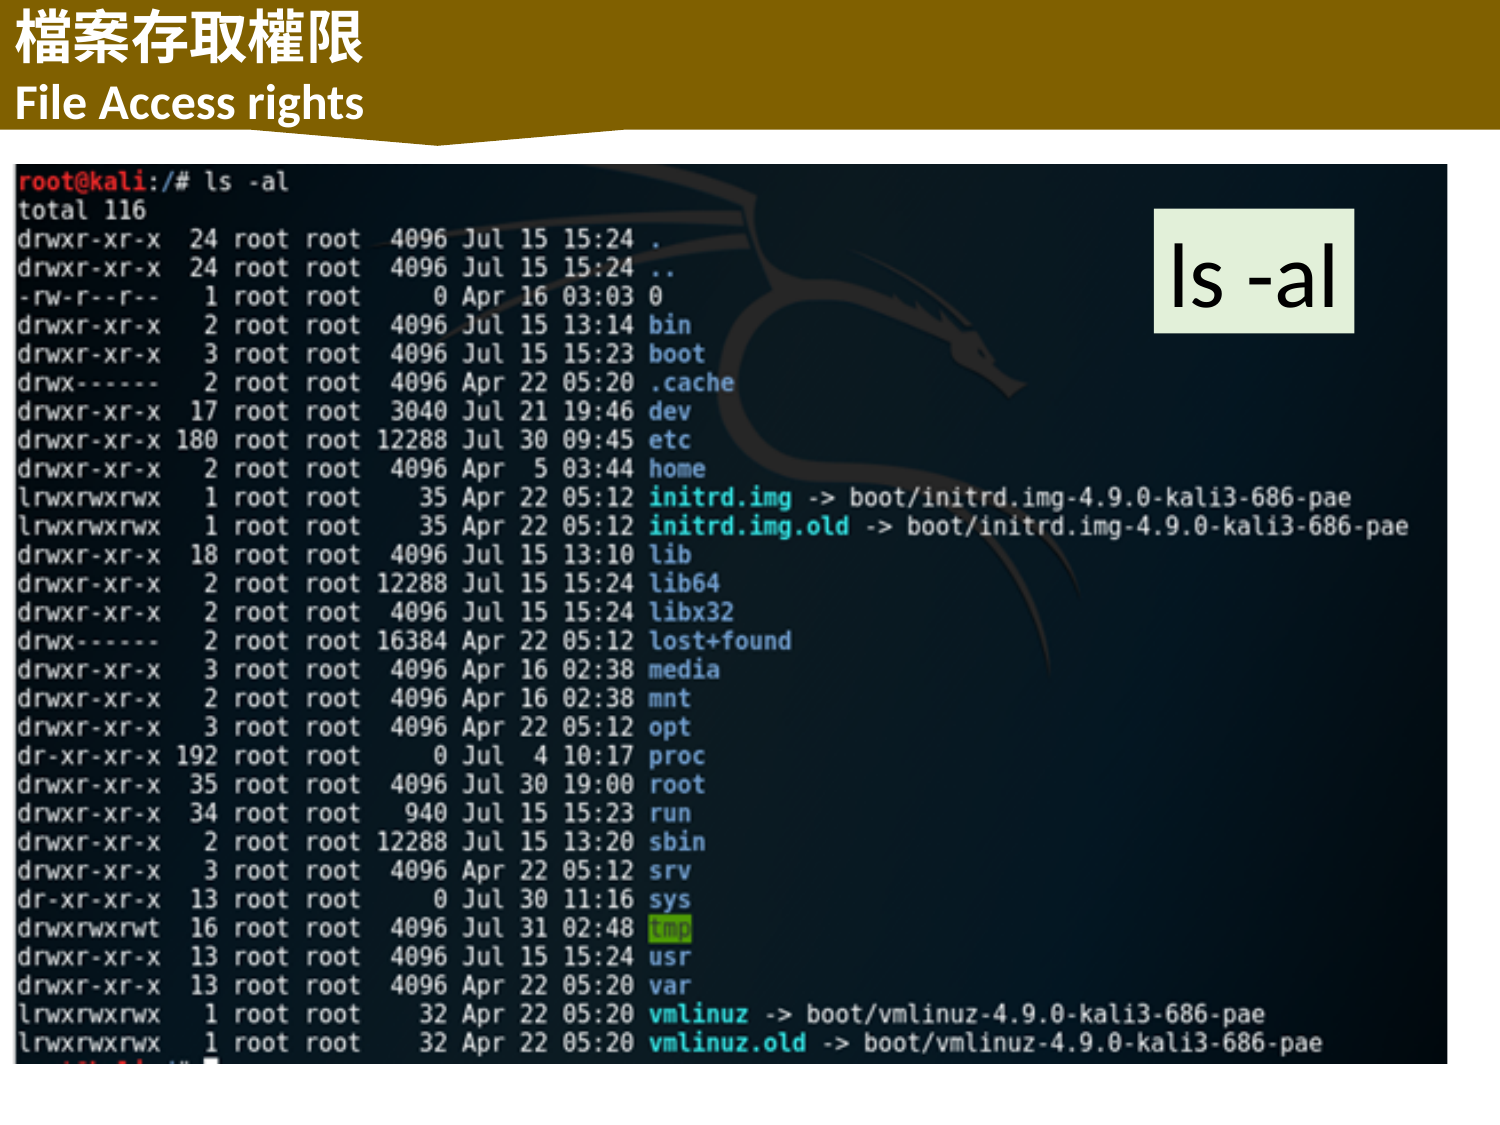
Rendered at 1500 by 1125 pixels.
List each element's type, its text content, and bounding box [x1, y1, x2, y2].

text_box 檔案存取權限 File Access rights [0, 0, 1500, 147]
picture [8, 163, 1448, 1064]
